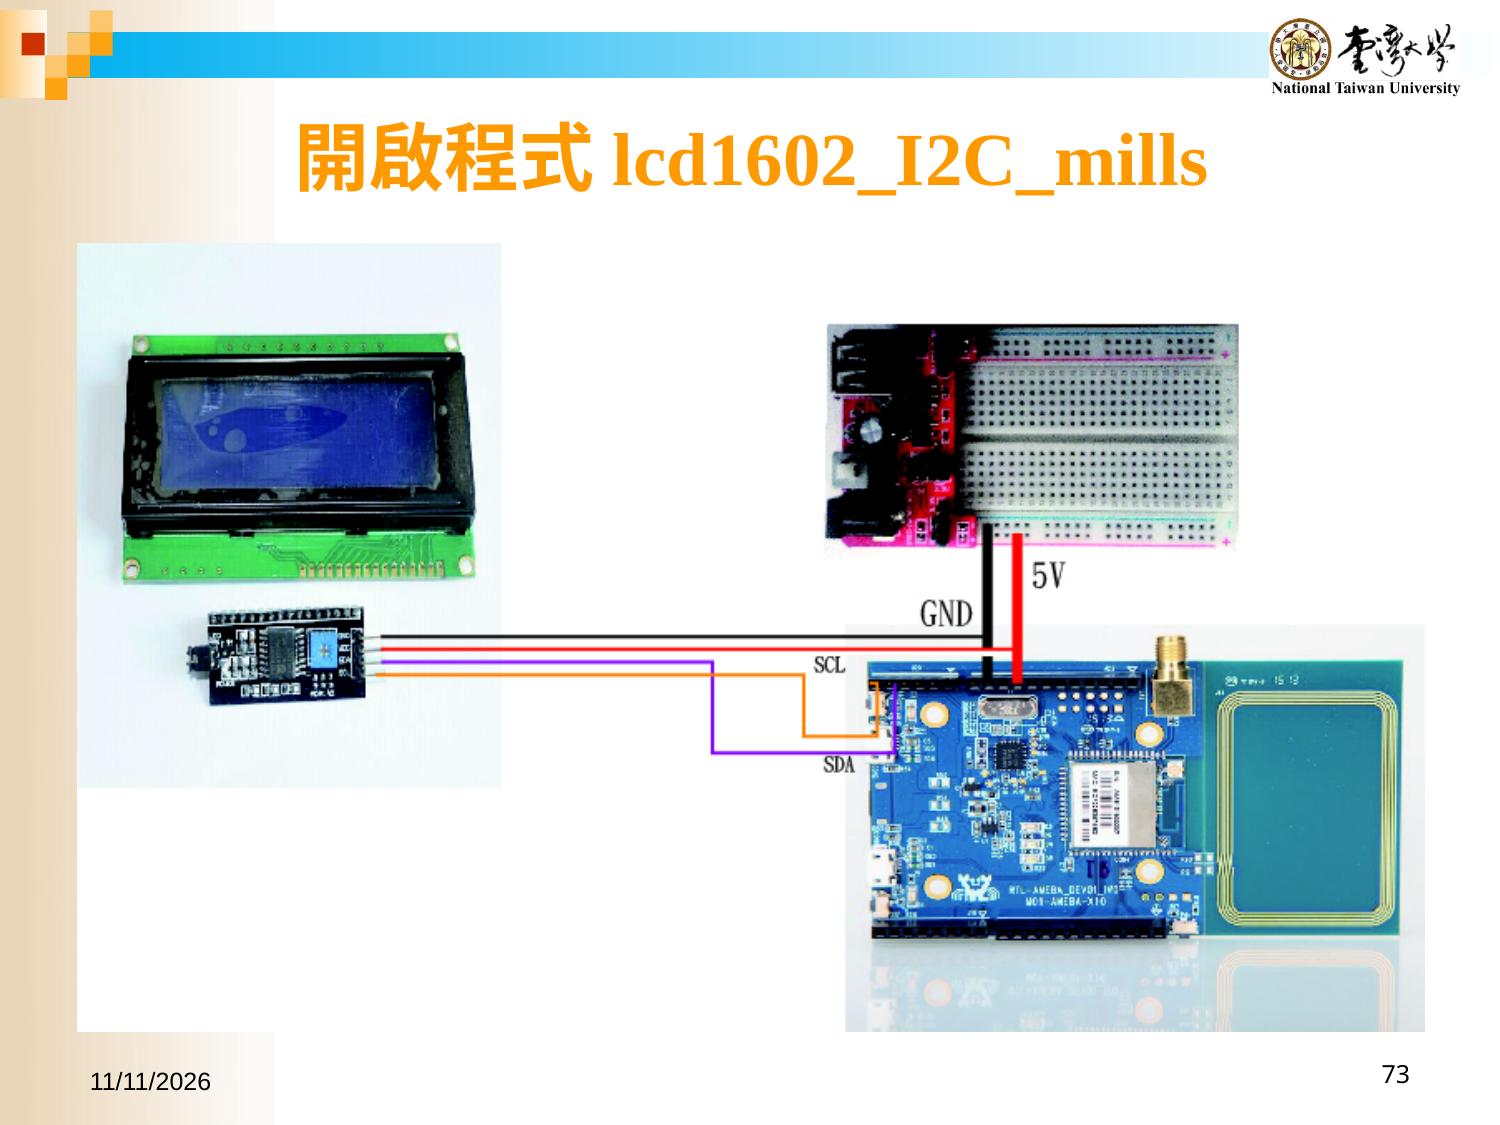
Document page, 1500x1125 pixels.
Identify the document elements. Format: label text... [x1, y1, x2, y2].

picture [77, 243, 1426, 1032]
text_box 73 [1074, 1040, 1425, 1100]
text_box 2016/12/6 [75, 1039, 425, 1103]
title 開啟程式lcd1602_I2C_mills [76, 42, 1427, 244]
picture [1269, 18, 1463, 98]
